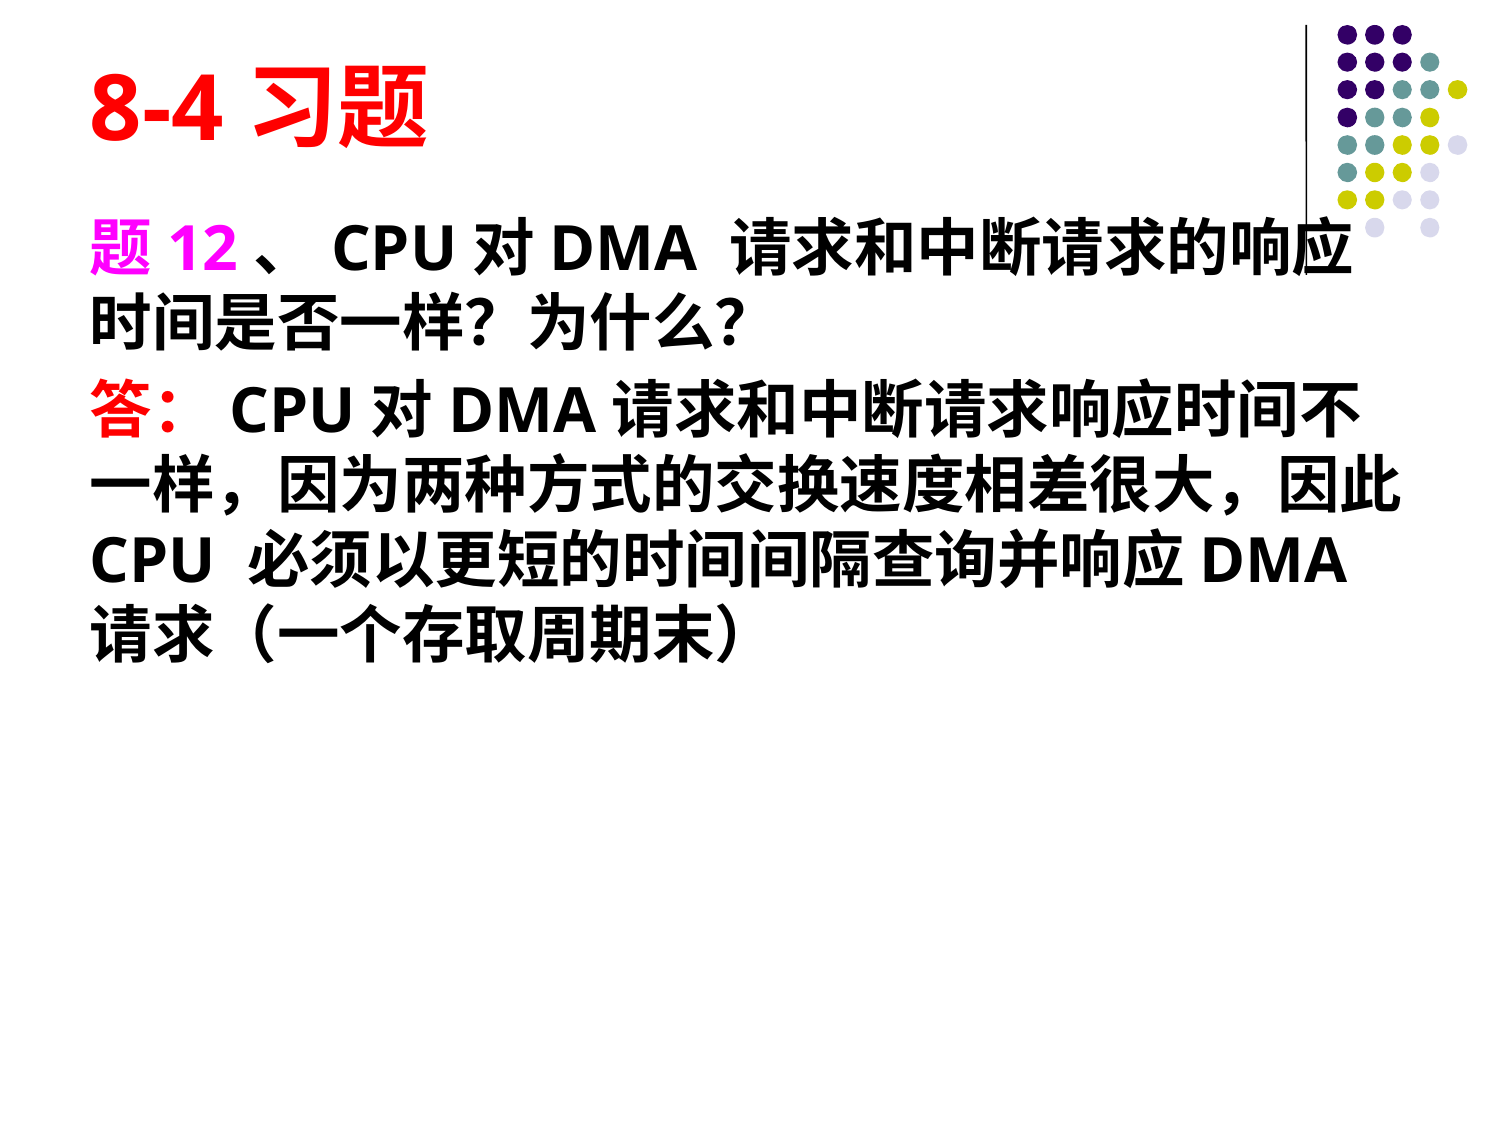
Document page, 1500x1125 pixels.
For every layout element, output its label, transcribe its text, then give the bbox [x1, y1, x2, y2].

list 题12、CPU对DMA 请求和中断请求的响应时间是否一样？为什么？ 答：CPU对DMA请求和中断请求响应时间不一样，因为两种方式的交换速度相差很大，因此CPU 必须以更短的时间间隔查询并响应DMA请求（一个存取周期末） [74, 200, 1426, 925]
title 8-4习题 [74, 19, 1313, 167]
